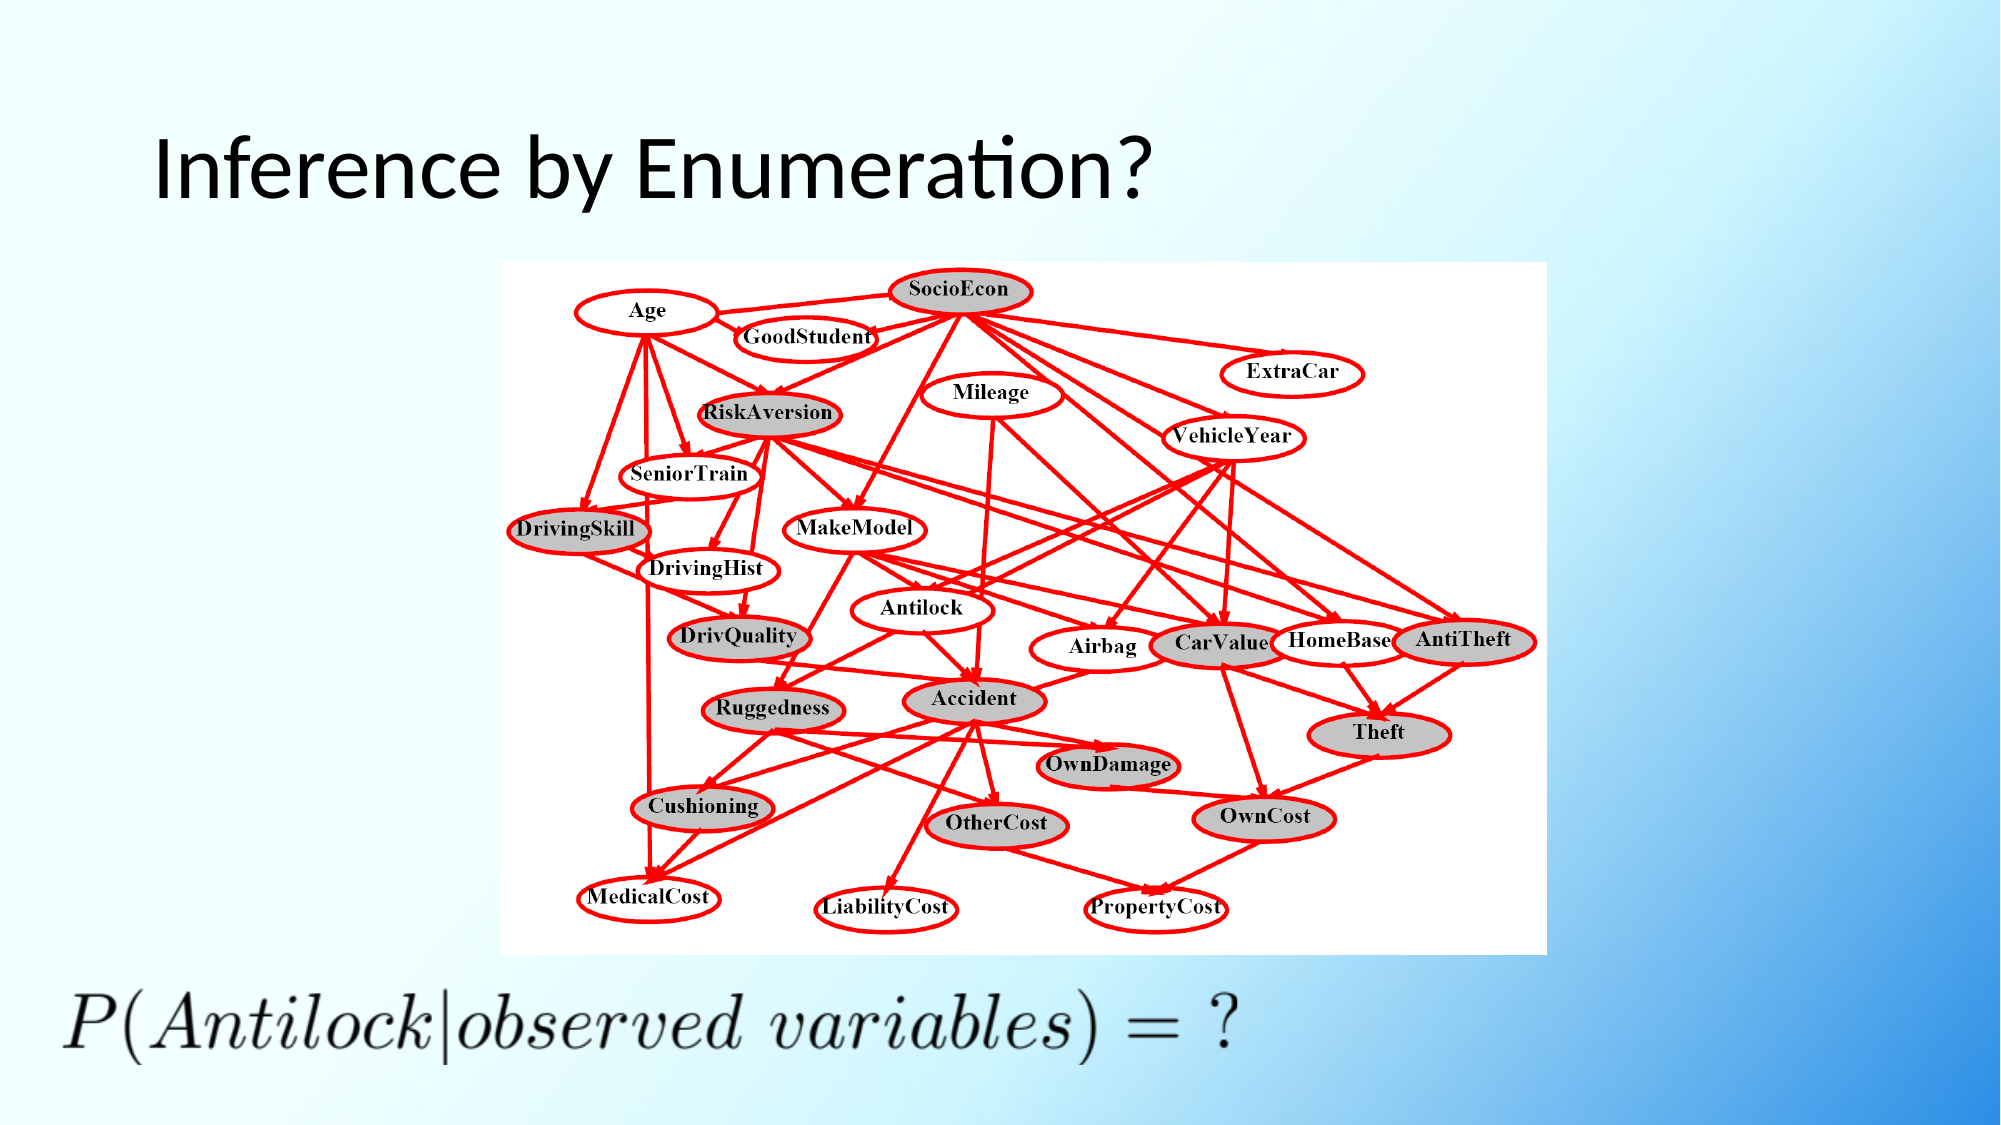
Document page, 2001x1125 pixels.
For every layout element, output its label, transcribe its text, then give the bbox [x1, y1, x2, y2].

picture [0, 0, 2001, 1125]
title Inference by Enumeration? [137, 59, 1863, 278]
